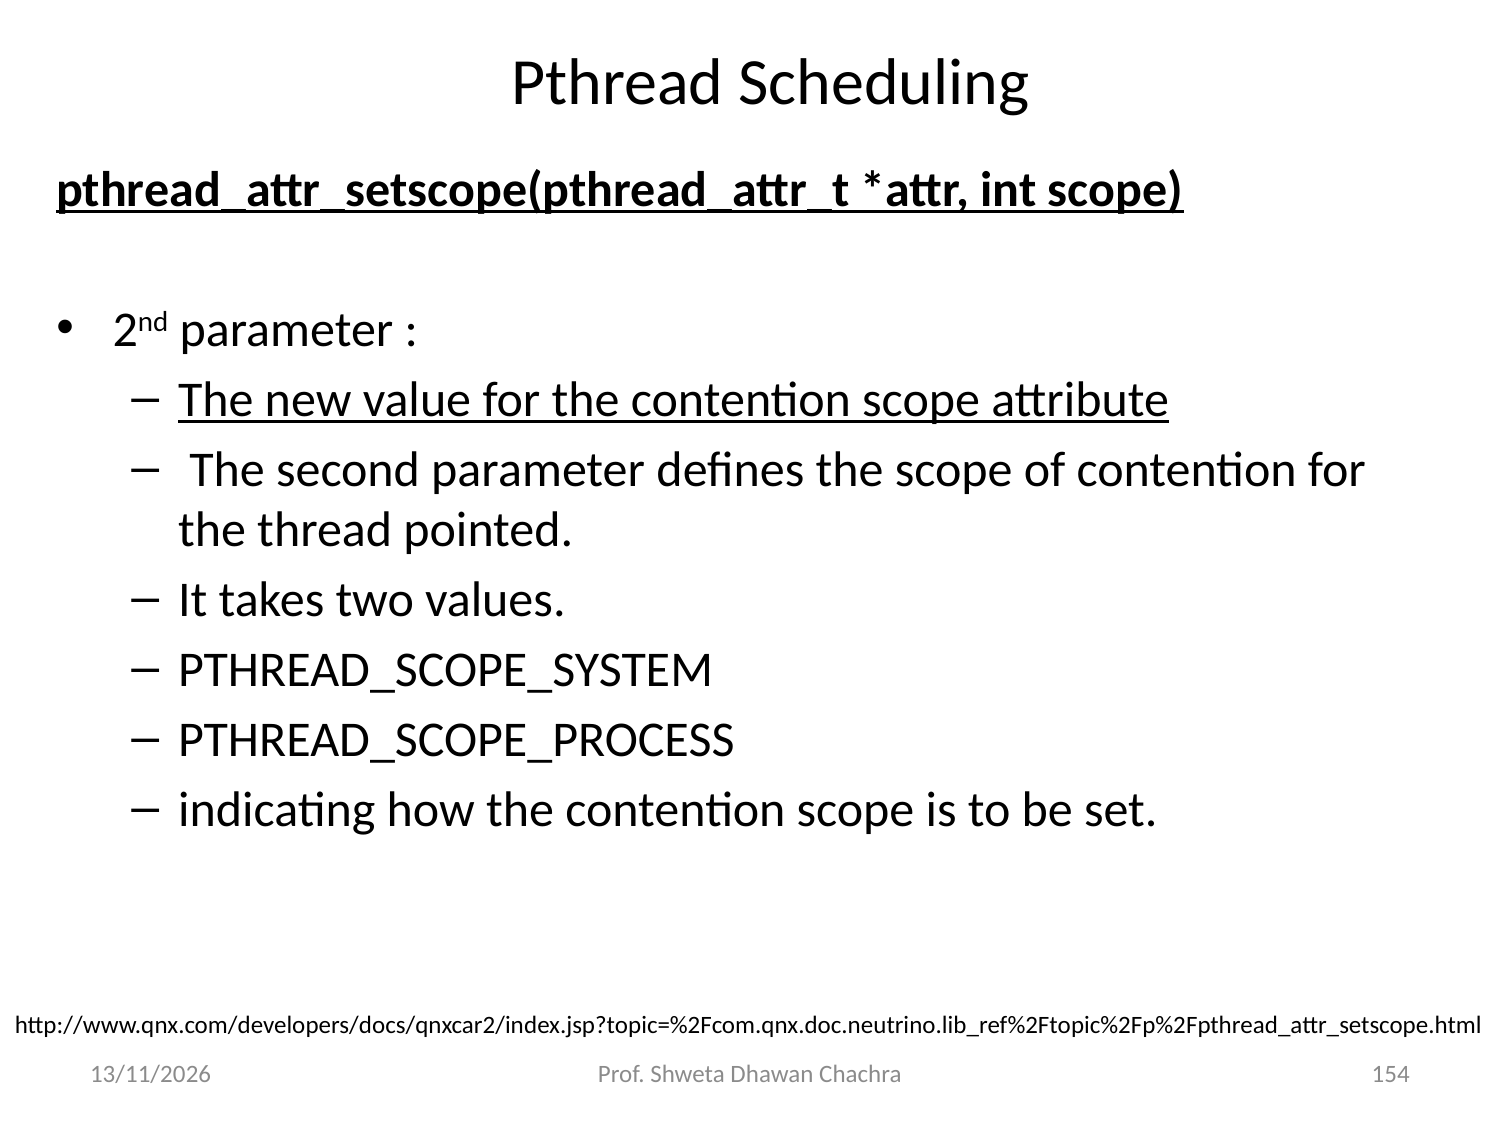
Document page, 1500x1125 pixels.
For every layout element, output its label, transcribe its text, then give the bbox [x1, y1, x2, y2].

title Pthread Scheduling [116, 31, 1425, 126]
text_box http://www.qnx.com/developers/docs/qnxcar2/index.jsp?topic=%2Fcom.qnx.doc.neutrino.lib_ref%2Ftopic%2Fp%2Fpthread_attr_setscope.html [0, 1001, 1500, 1046]
footer Prof. Shweta Dhawan Chachra [512, 1046, 988, 1103]
list pthread_attr_setscope(pthread_attr_t *attr, int scope) 2nd parameter : The new value for the contention scope attribute The second parameter defines the scope of contention for the thread pointed. It takes two values. PTHREAD_SCOPE_SYSTEM PTHREAD_SCOPE_PROCESS indicating how the contention scope is to be set. [41, 149, 1400, 731]
slide_number 154 [1074, 1046, 1425, 1103]
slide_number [75, 1046, 425, 1103]
